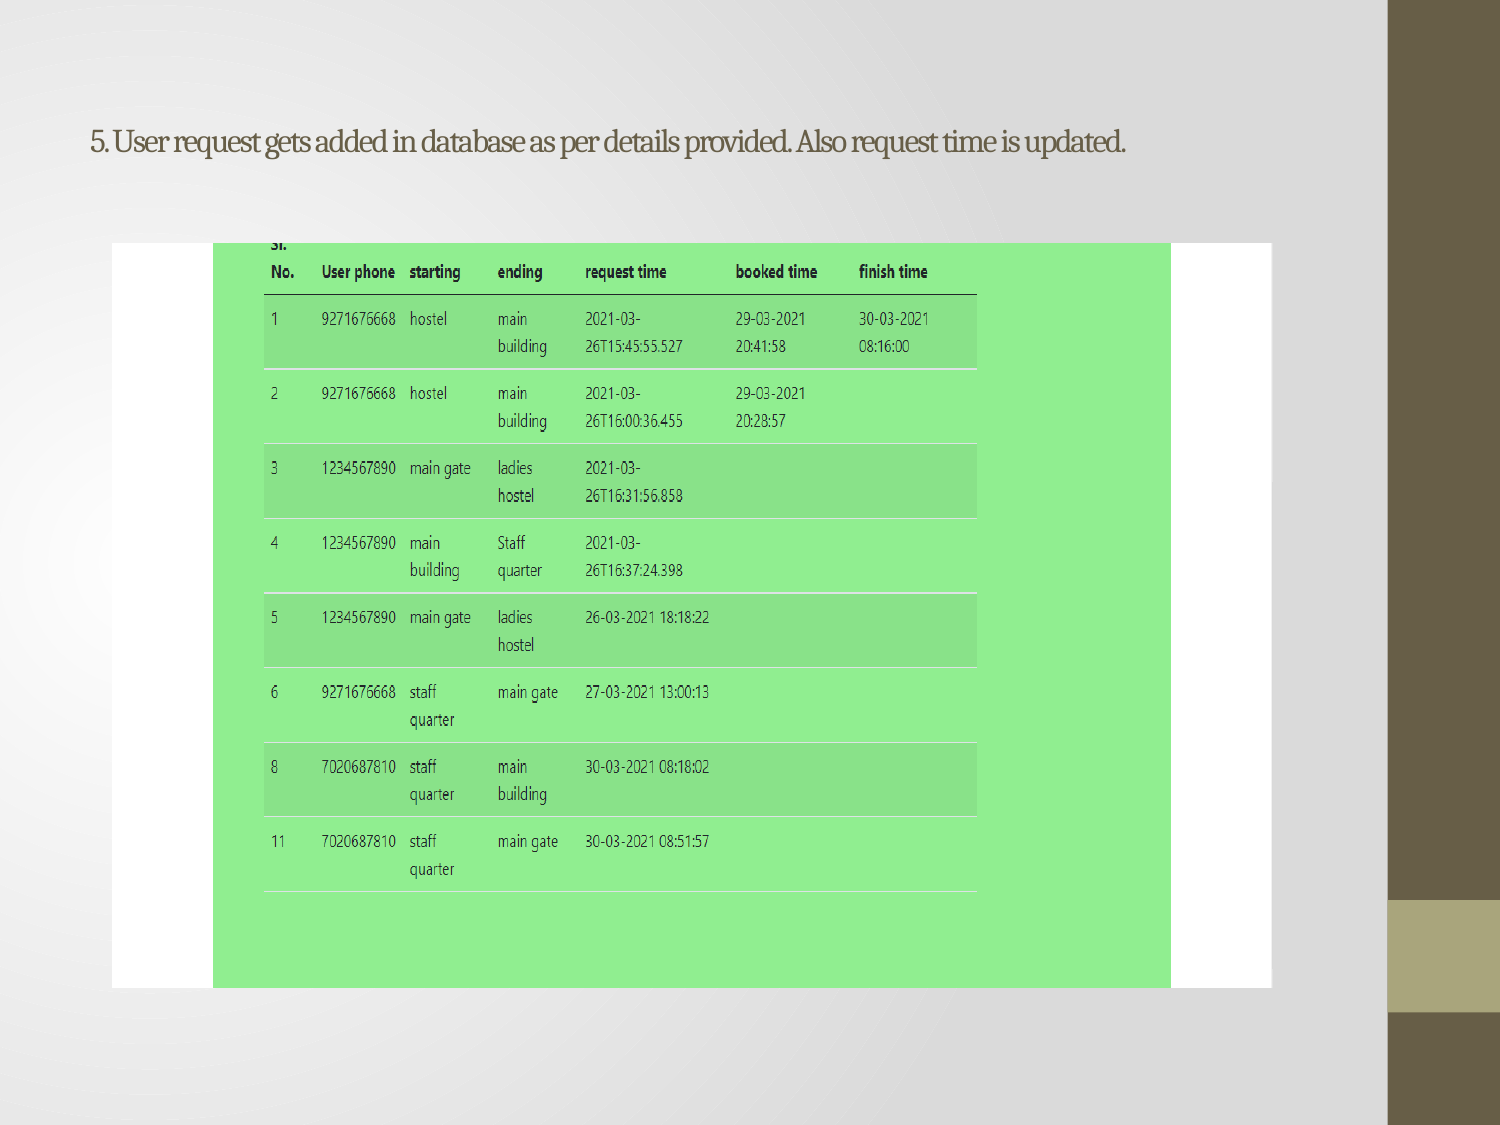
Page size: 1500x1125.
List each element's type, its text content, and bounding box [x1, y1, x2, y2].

picture [111, 243, 1273, 989]
title 5. User request gets added in database as per details provided. Also request time is updated. [75, 45, 1325, 233]
